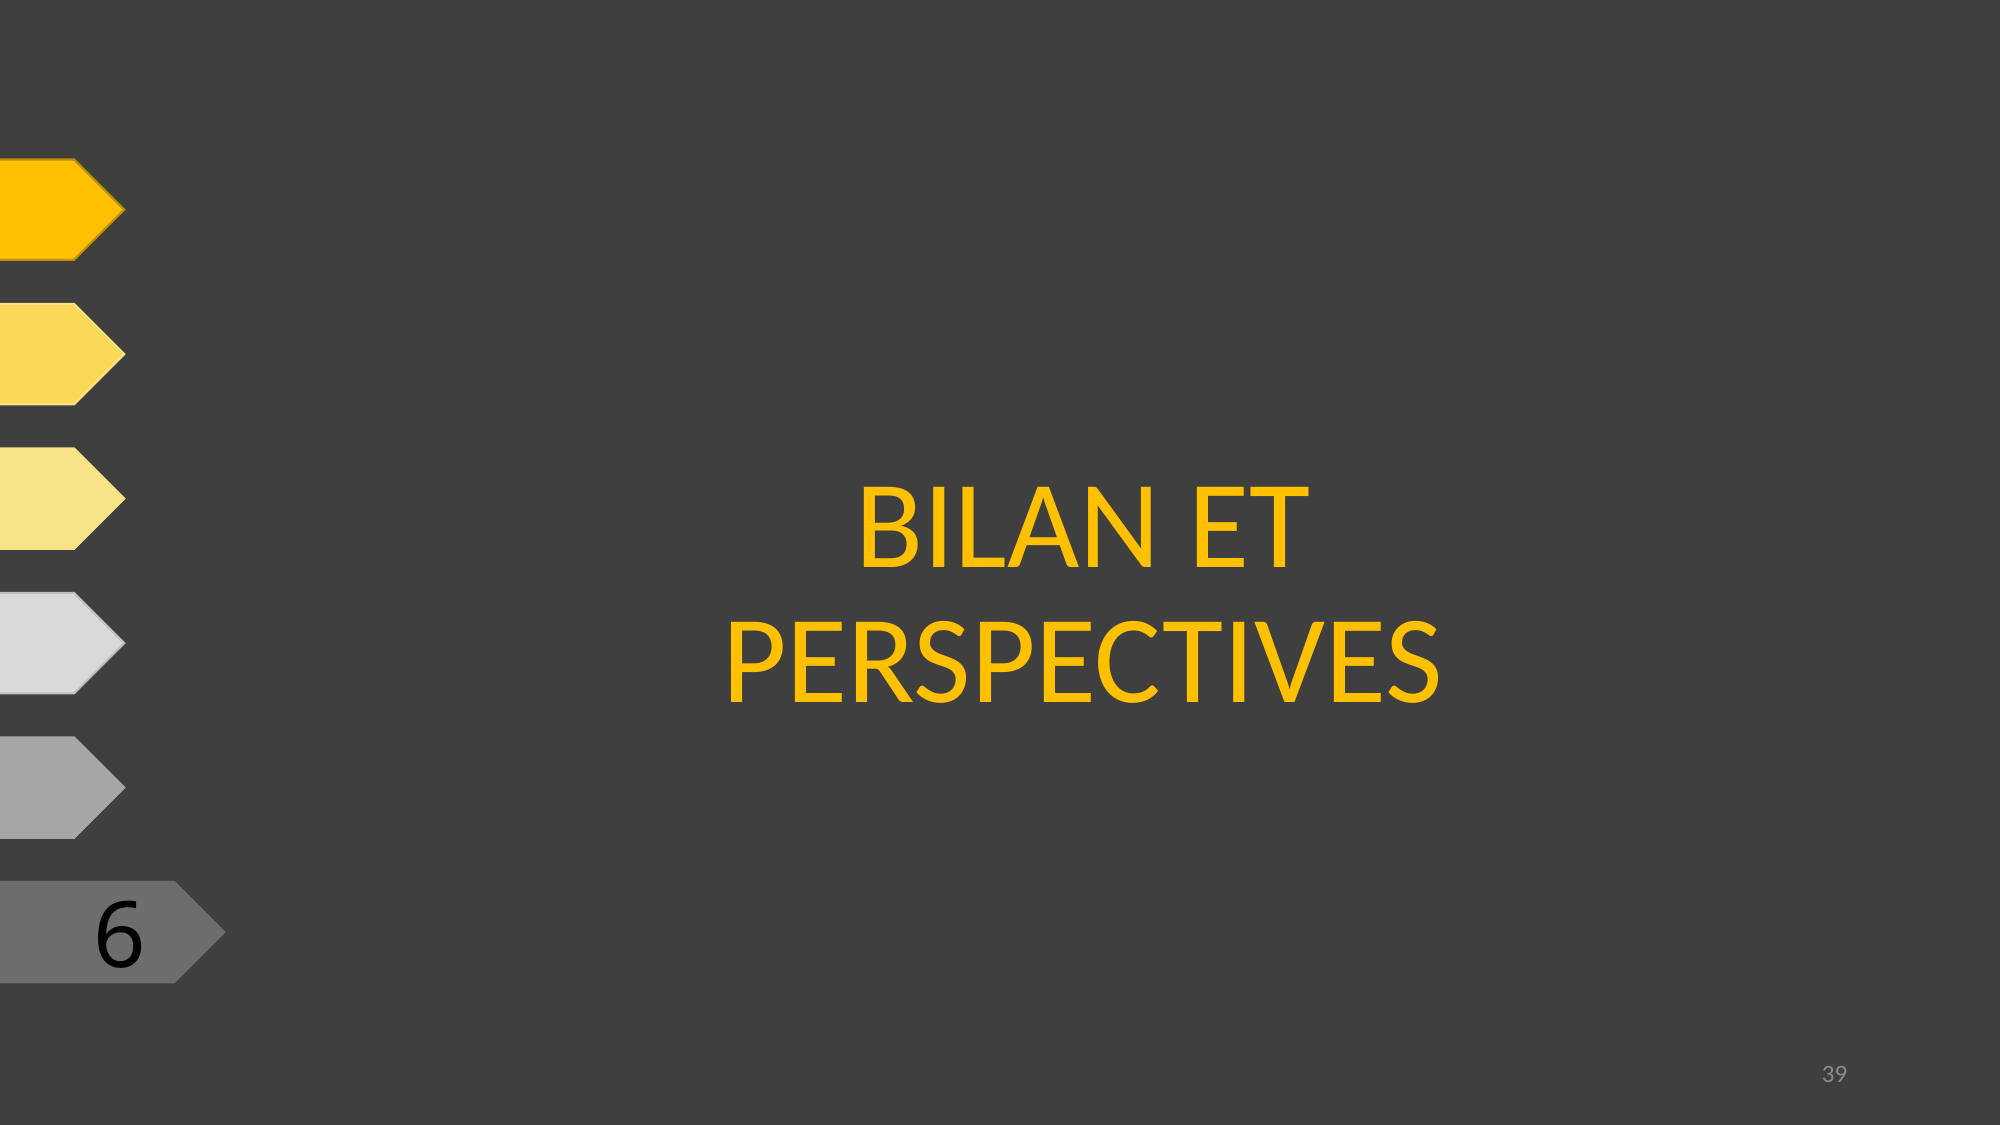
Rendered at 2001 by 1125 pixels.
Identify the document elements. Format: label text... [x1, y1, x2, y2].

text_box BILAN ET PERSPECTIVES [626, 342, 1539, 738]
text_box 6 [79, 868, 146, 994]
text_box [0, 158, 126, 261]
text_box [0, 302, 126, 406]
text_box [0, 447, 126, 550]
text_box [0, 880, 79, 984]
slide_number 39 [1412, 1042, 1863, 1103]
text_box [0, 736, 126, 839]
text_box [0, 591, 126, 695]
text_box [146, 880, 226, 984]
